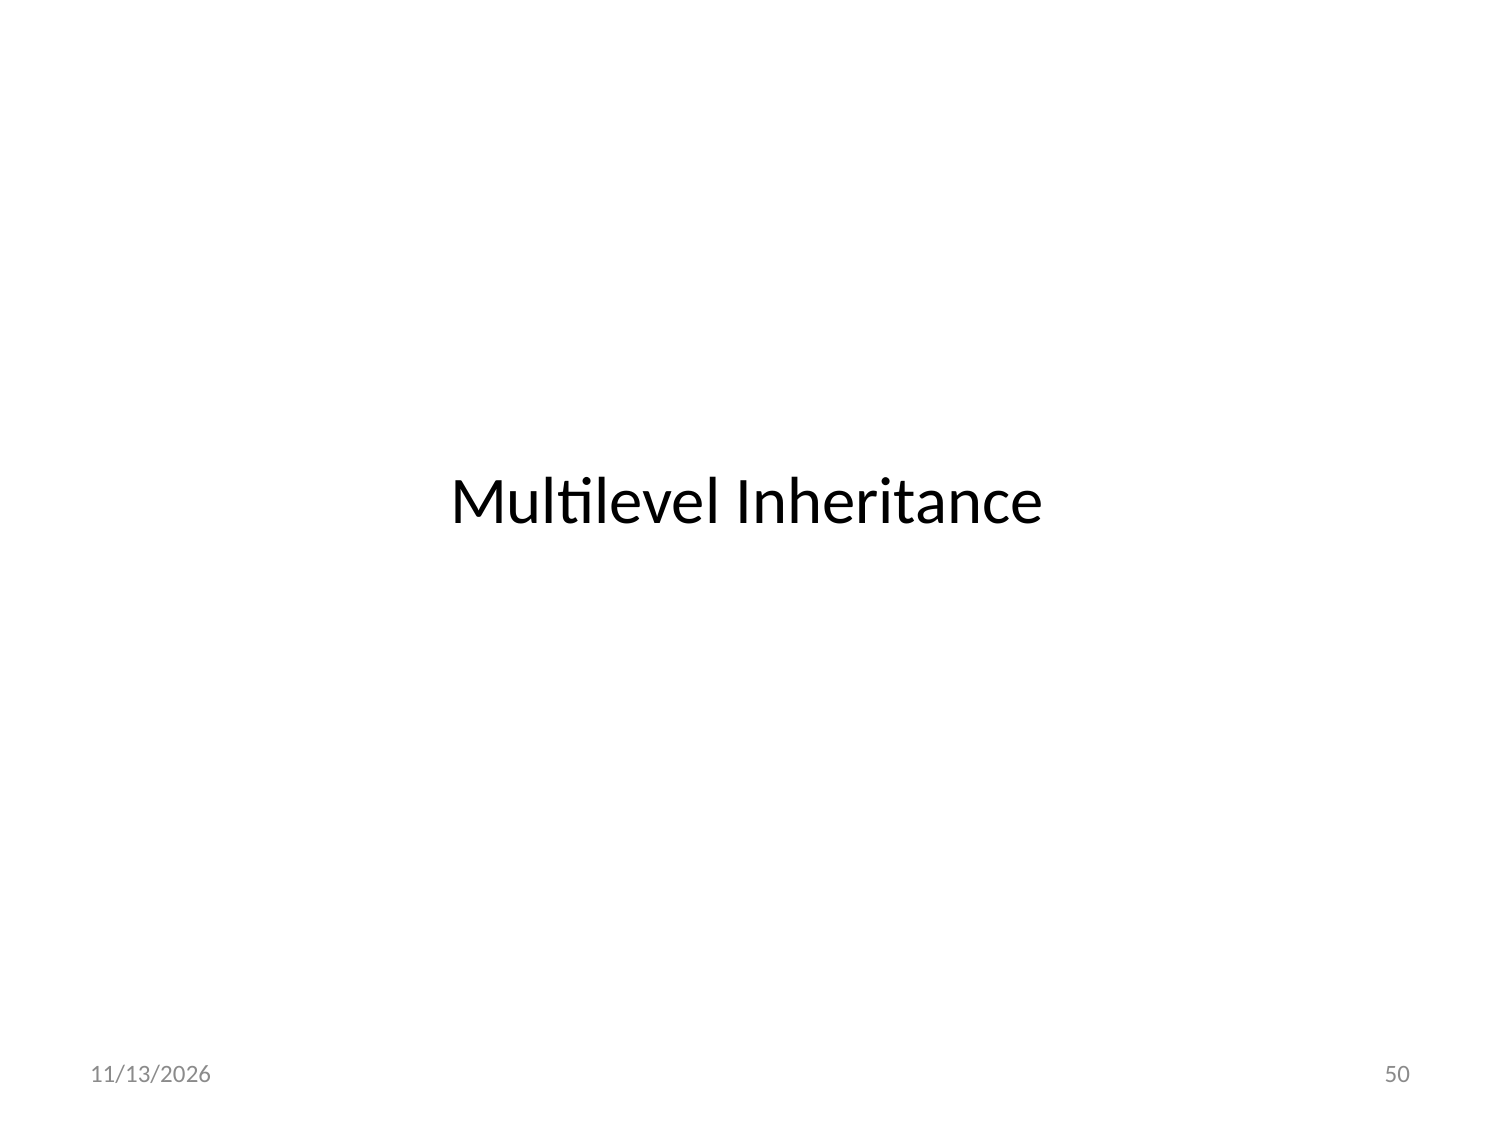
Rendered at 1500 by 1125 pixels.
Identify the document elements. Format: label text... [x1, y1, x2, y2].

list Multilevel Inheritance [75, 262, 1425, 1005]
slide_number 50 [1074, 1042, 1425, 1103]
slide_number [75, 1042, 425, 1103]
